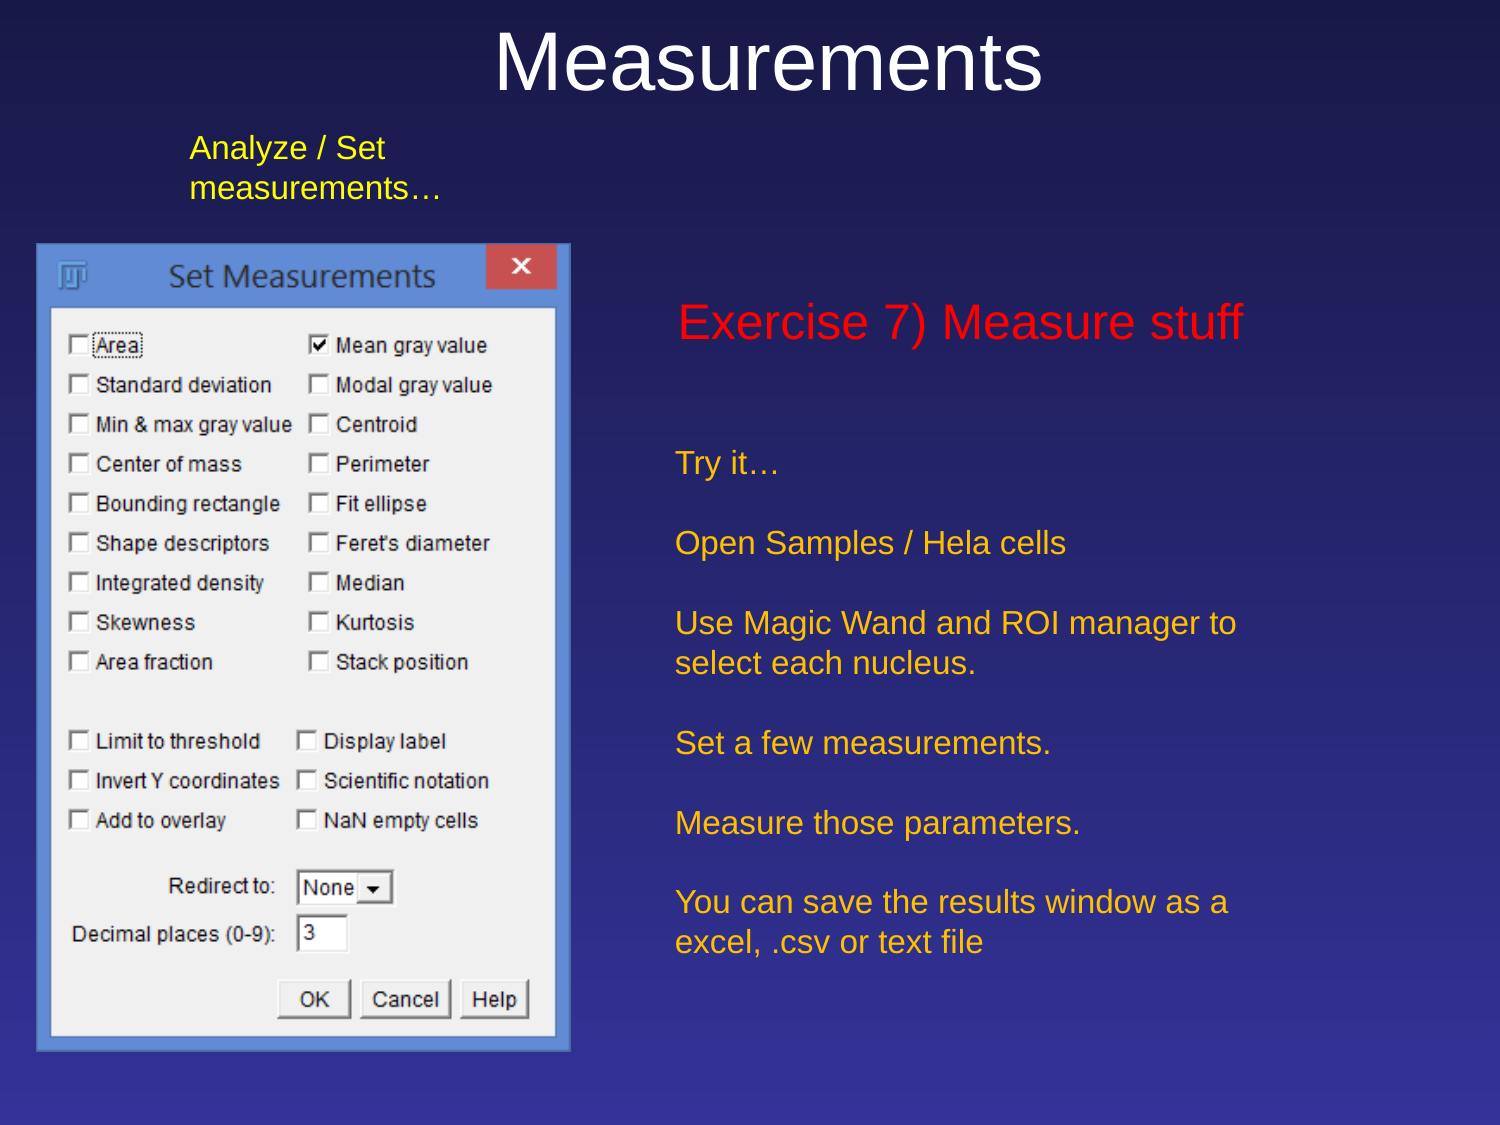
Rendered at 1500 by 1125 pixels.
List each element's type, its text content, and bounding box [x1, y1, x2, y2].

text_box Try it… Open Samples / Hela cells Use Magic Wand and ROI manager to select each nucleus. Set a few measurements. Measure those parameters. You can save the results window as a excel, .csv or text file [660, 434, 1313, 968]
text_box Exercise 7) Measure stuff [662, 282, 1259, 358]
text_box Analyze / Set measurements… [174, 119, 500, 214]
picture [36, 242, 571, 1052]
text_box Measurements [479, 0, 1060, 115]
